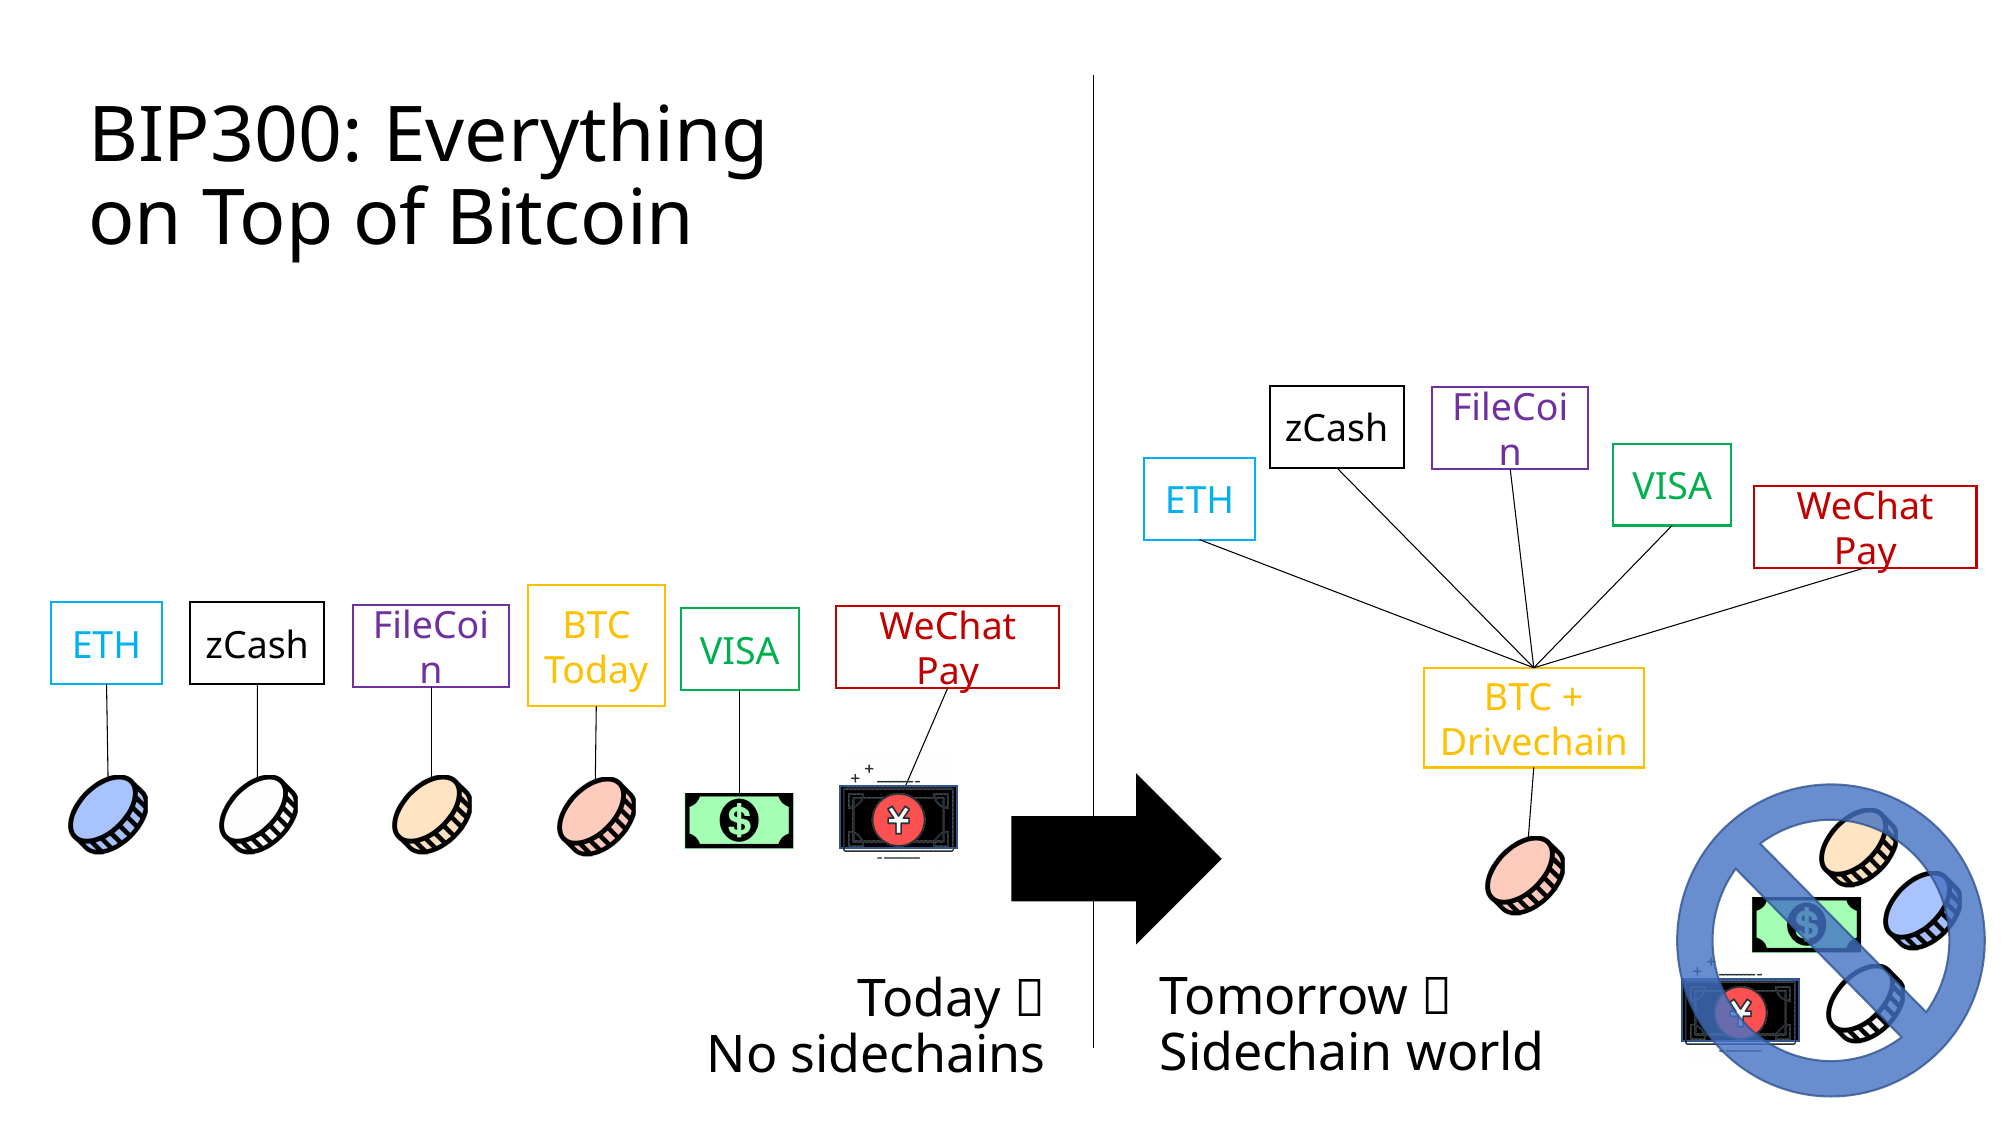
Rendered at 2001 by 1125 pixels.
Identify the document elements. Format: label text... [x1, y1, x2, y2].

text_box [1525, 767, 1534, 829]
text_box BTC + Drivechain [1423, 668, 1645, 769]
text_box FileCoin [1431, 386, 1589, 470]
text_box zCash [189, 601, 325, 685]
picture [1821, 958, 1908, 1046]
text_box zCash [1269, 385, 1405, 469]
text_box ETH [50, 601, 163, 685]
text_box WeChat Pay [835, 605, 1060, 689]
text_box WeChat Pay [1753, 485, 1978, 569]
text_box [1095, 773, 1222, 945]
text_box BTC Today [527, 584, 666, 707]
picture [1814, 802, 1965, 953]
text_box [1676, 783, 1986, 1098]
text_box Tomorrow  Sidechain world [1144, 941, 1589, 1109]
picture [843, 756, 954, 867]
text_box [1510, 469, 1534, 668]
picture [1685, 897, 1862, 1060]
text_box BIP300: Everything on Top of Bitcoin [73, 59, 817, 296]
picture [552, 771, 639, 859]
text_box FileCoin [352, 604, 510, 688]
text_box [1533, 567, 1866, 668]
picture [1480, 829, 1568, 918]
picture [63, 769, 151, 857]
text_box [1681, 984, 1685, 1042]
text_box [1199, 539, 1336, 668]
text_box Today  No sidechains [680, 957, 1061, 1098]
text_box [1336, 467, 1534, 668]
text_box VISA [1612, 443, 1732, 527]
picture [214, 769, 301, 857]
text_box ETH [1143, 457, 1256, 541]
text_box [895, 687, 948, 756]
text_box [1796, 978, 1800, 1042]
text_box [1011, 816, 1093, 902]
text_box [839, 785, 843, 849]
text_box VISA [680, 607, 800, 691]
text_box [1533, 525, 1673, 567]
text_box [954, 785, 958, 849]
picture [684, 793, 794, 849]
picture [387, 769, 475, 857]
